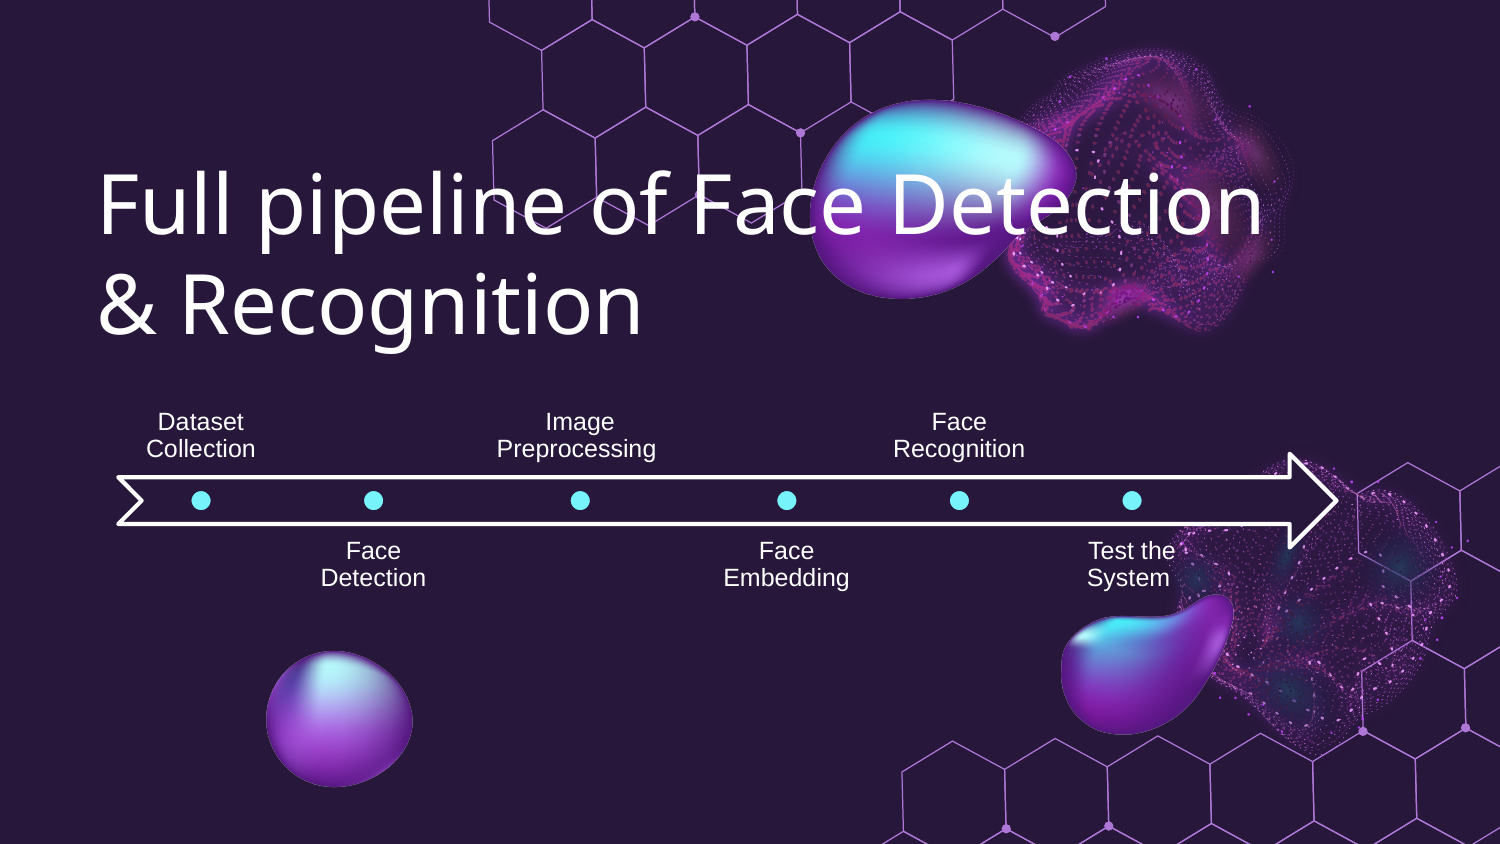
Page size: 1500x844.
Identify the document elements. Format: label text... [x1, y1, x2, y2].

picture [810, 41, 1306, 344]
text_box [117, 383, 1337, 618]
picture [1040, 430, 1500, 803]
picture [845, 54, 948, 88]
title Full pipeline of Face Detection & Recognition [81, 88, 1288, 366]
picture [245, 630, 433, 812]
